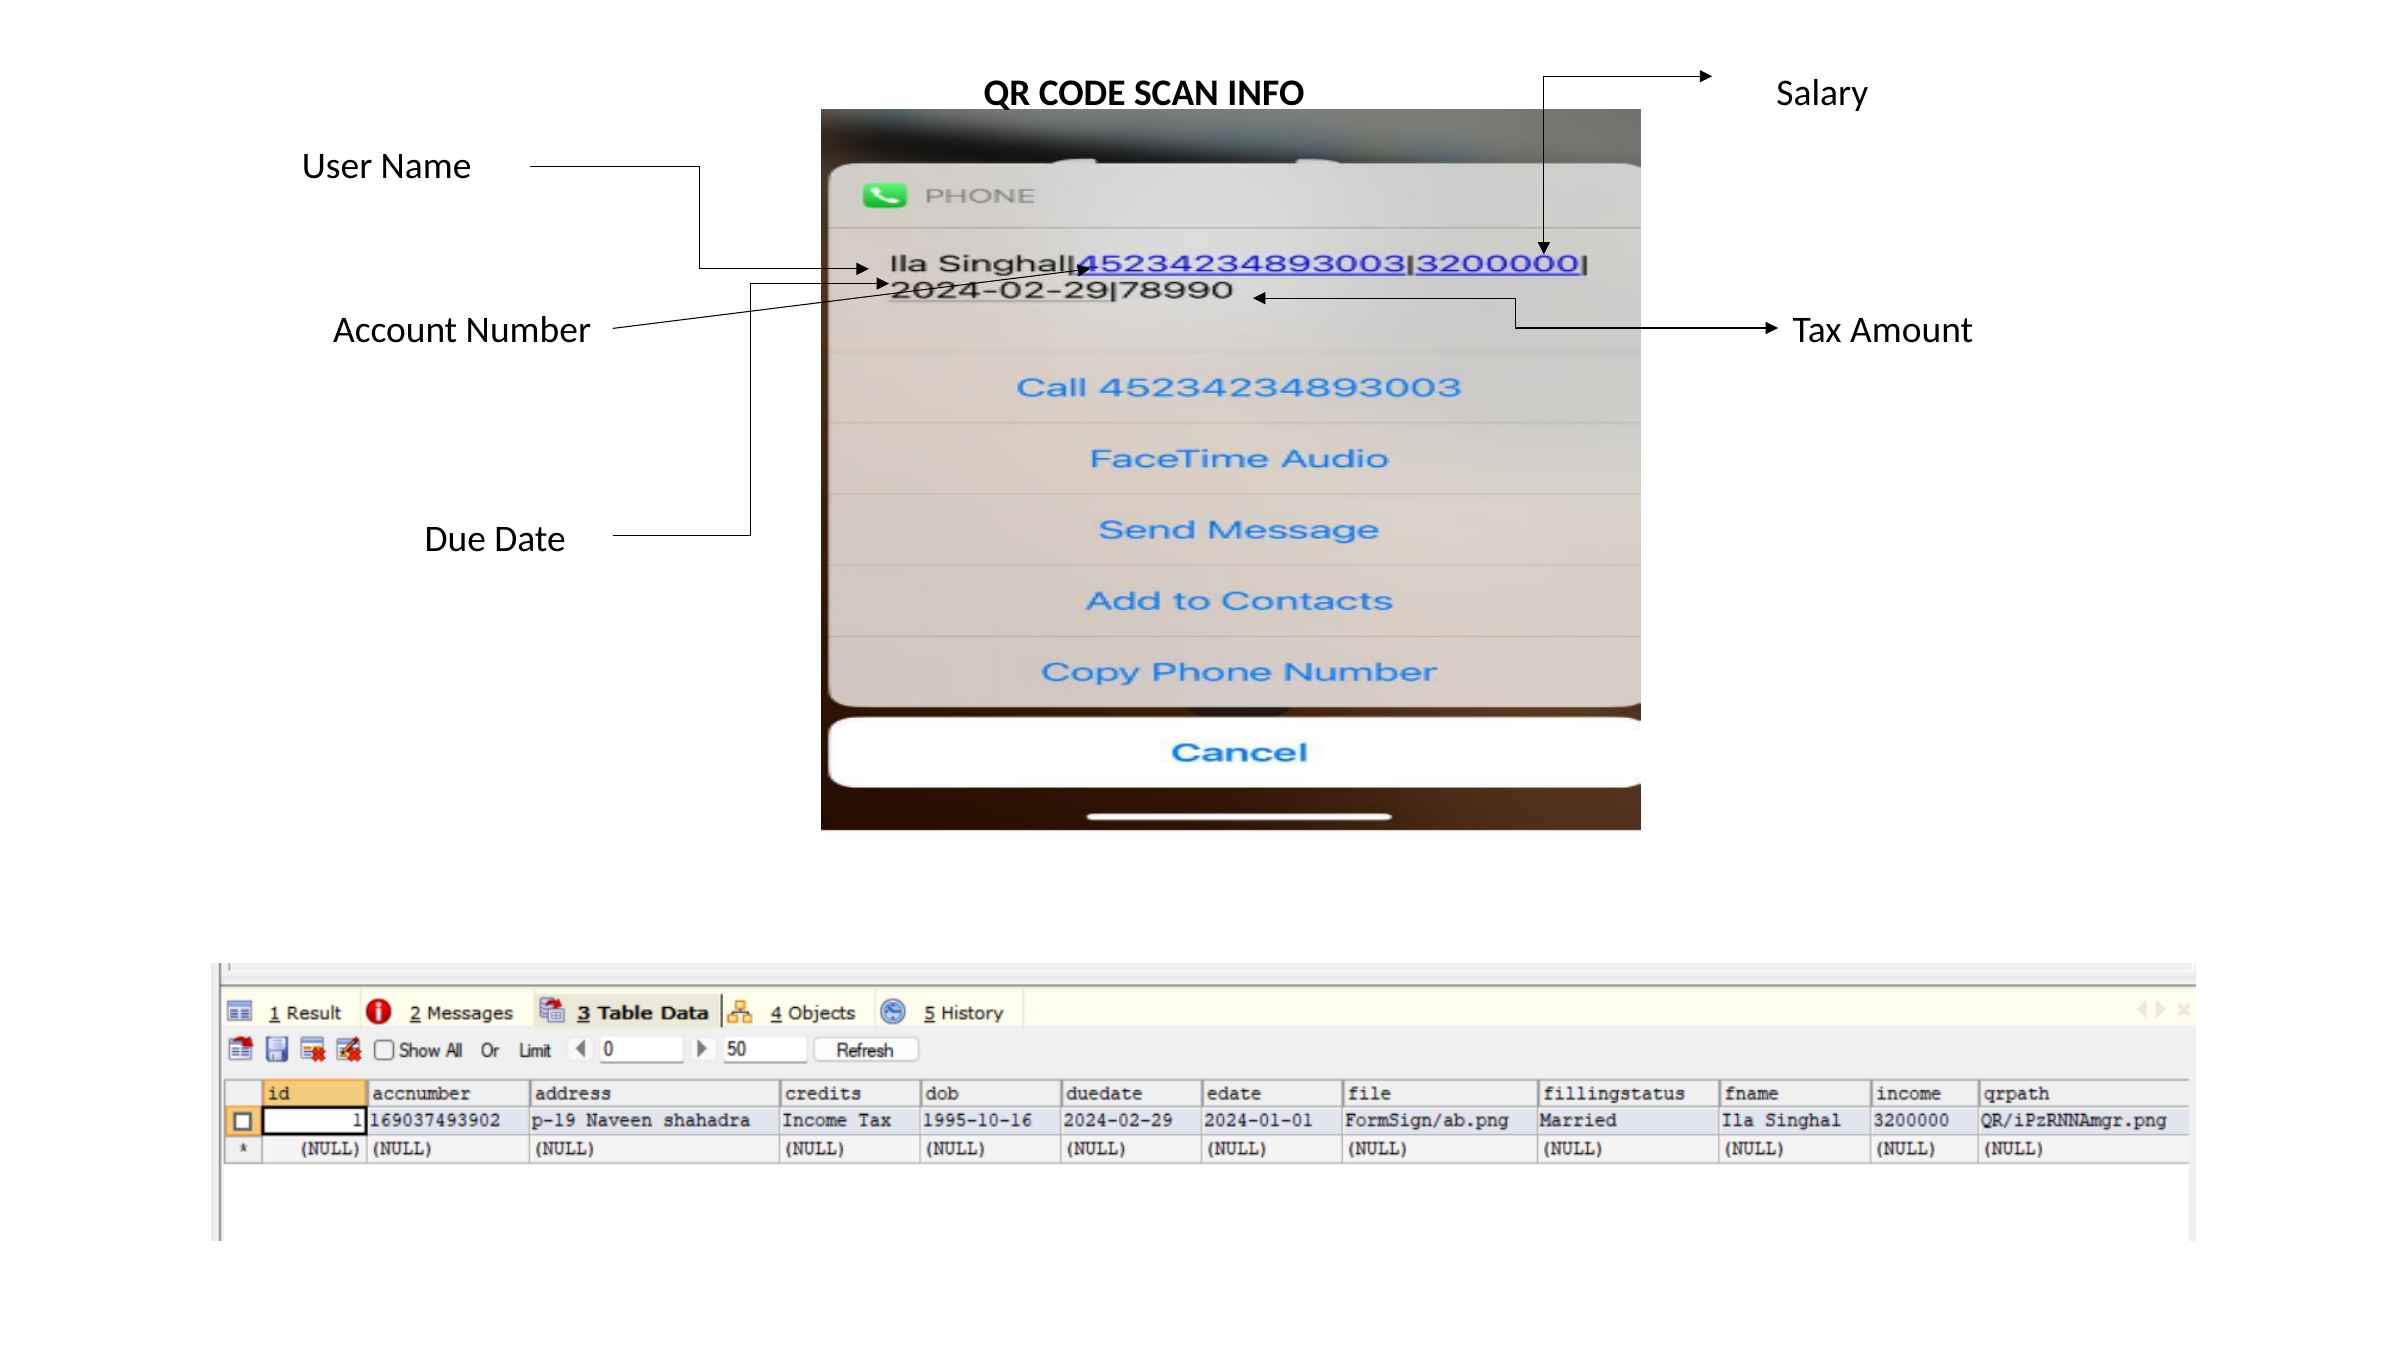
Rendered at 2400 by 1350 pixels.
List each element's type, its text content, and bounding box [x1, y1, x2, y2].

text_box QR CODE SCAN INFO [433, 60, 1334, 121]
text_box User Name [287, 133, 739, 194]
text_box Salary [1761, 60, 2143, 121]
picture [821, 109, 1641, 841]
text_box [612, 268, 1091, 329]
picture [204, 963, 2196, 1241]
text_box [1252, 298, 1778, 329]
text_box Tax Amount [1777, 298, 2104, 358]
text_box Account Number [318, 298, 612, 358]
text_box Due Date [409, 506, 701, 567]
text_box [1543, 76, 1713, 255]
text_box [612, 329, 889, 536]
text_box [530, 166, 869, 269]
